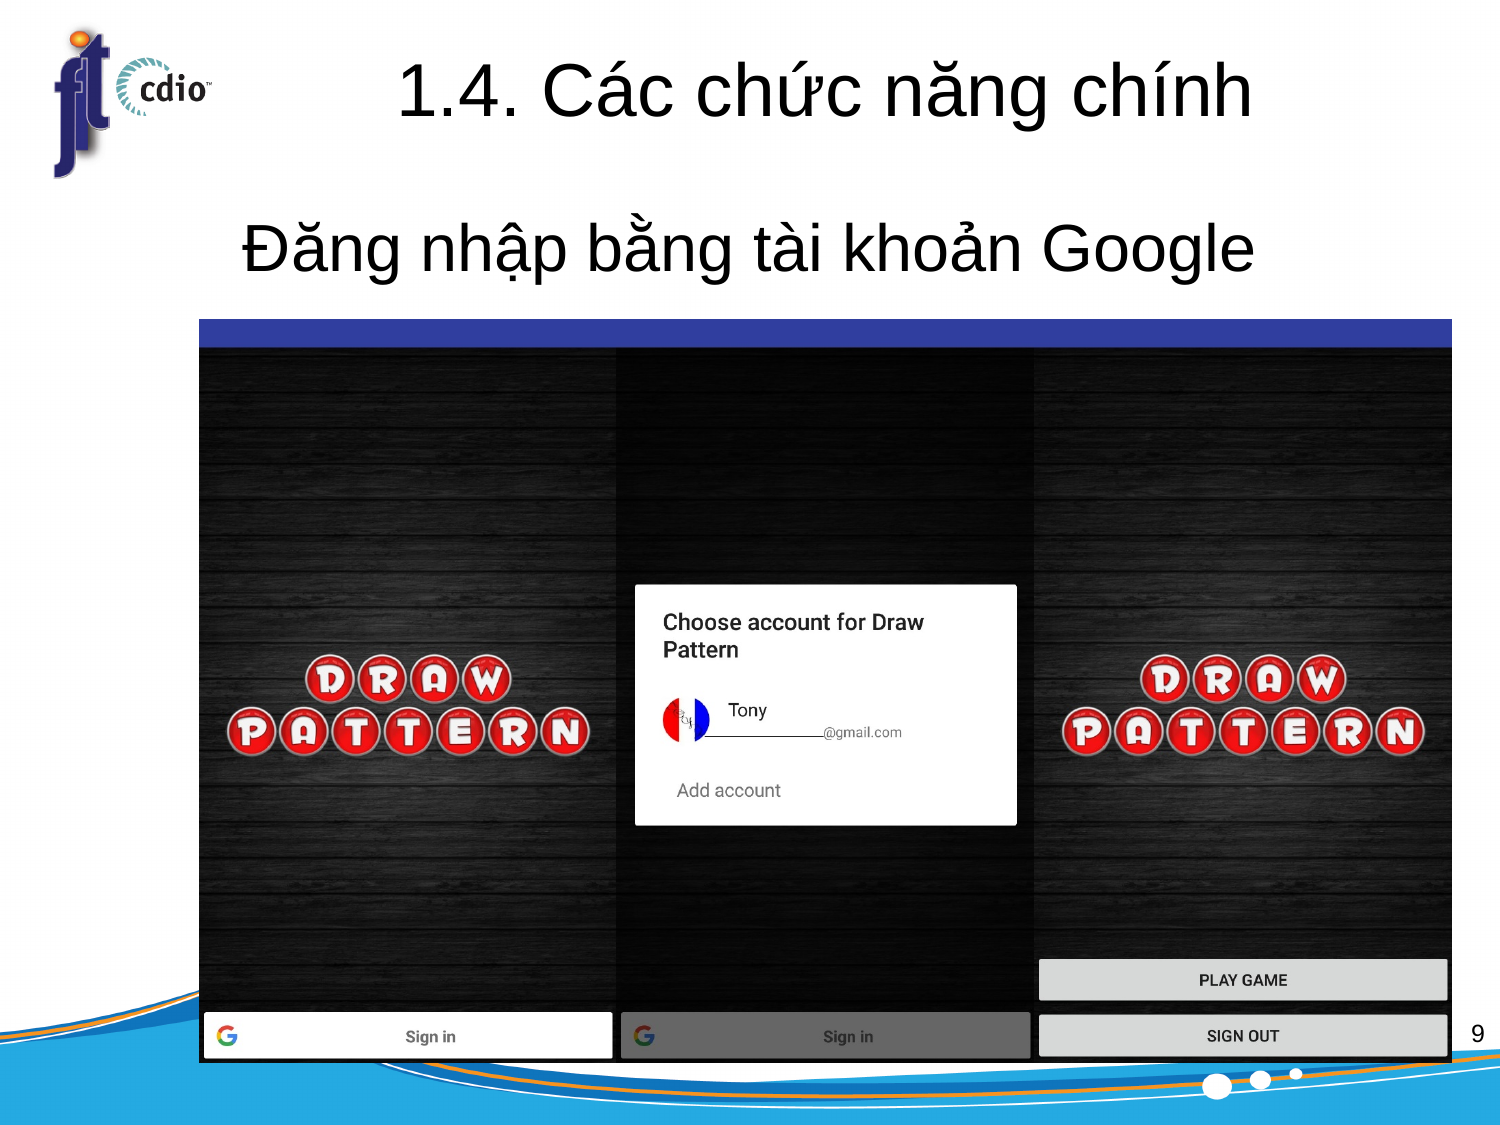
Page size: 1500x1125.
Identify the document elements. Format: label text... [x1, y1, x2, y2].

title 1.4. Các chức năng chính [226, 6, 1425, 166]
slide_number 9 [1456, 1002, 1500, 1063]
list Đăng nhập bằng tài khoản Google [75, 197, 1425, 977]
picture [0, 0, 1500, 1125]
